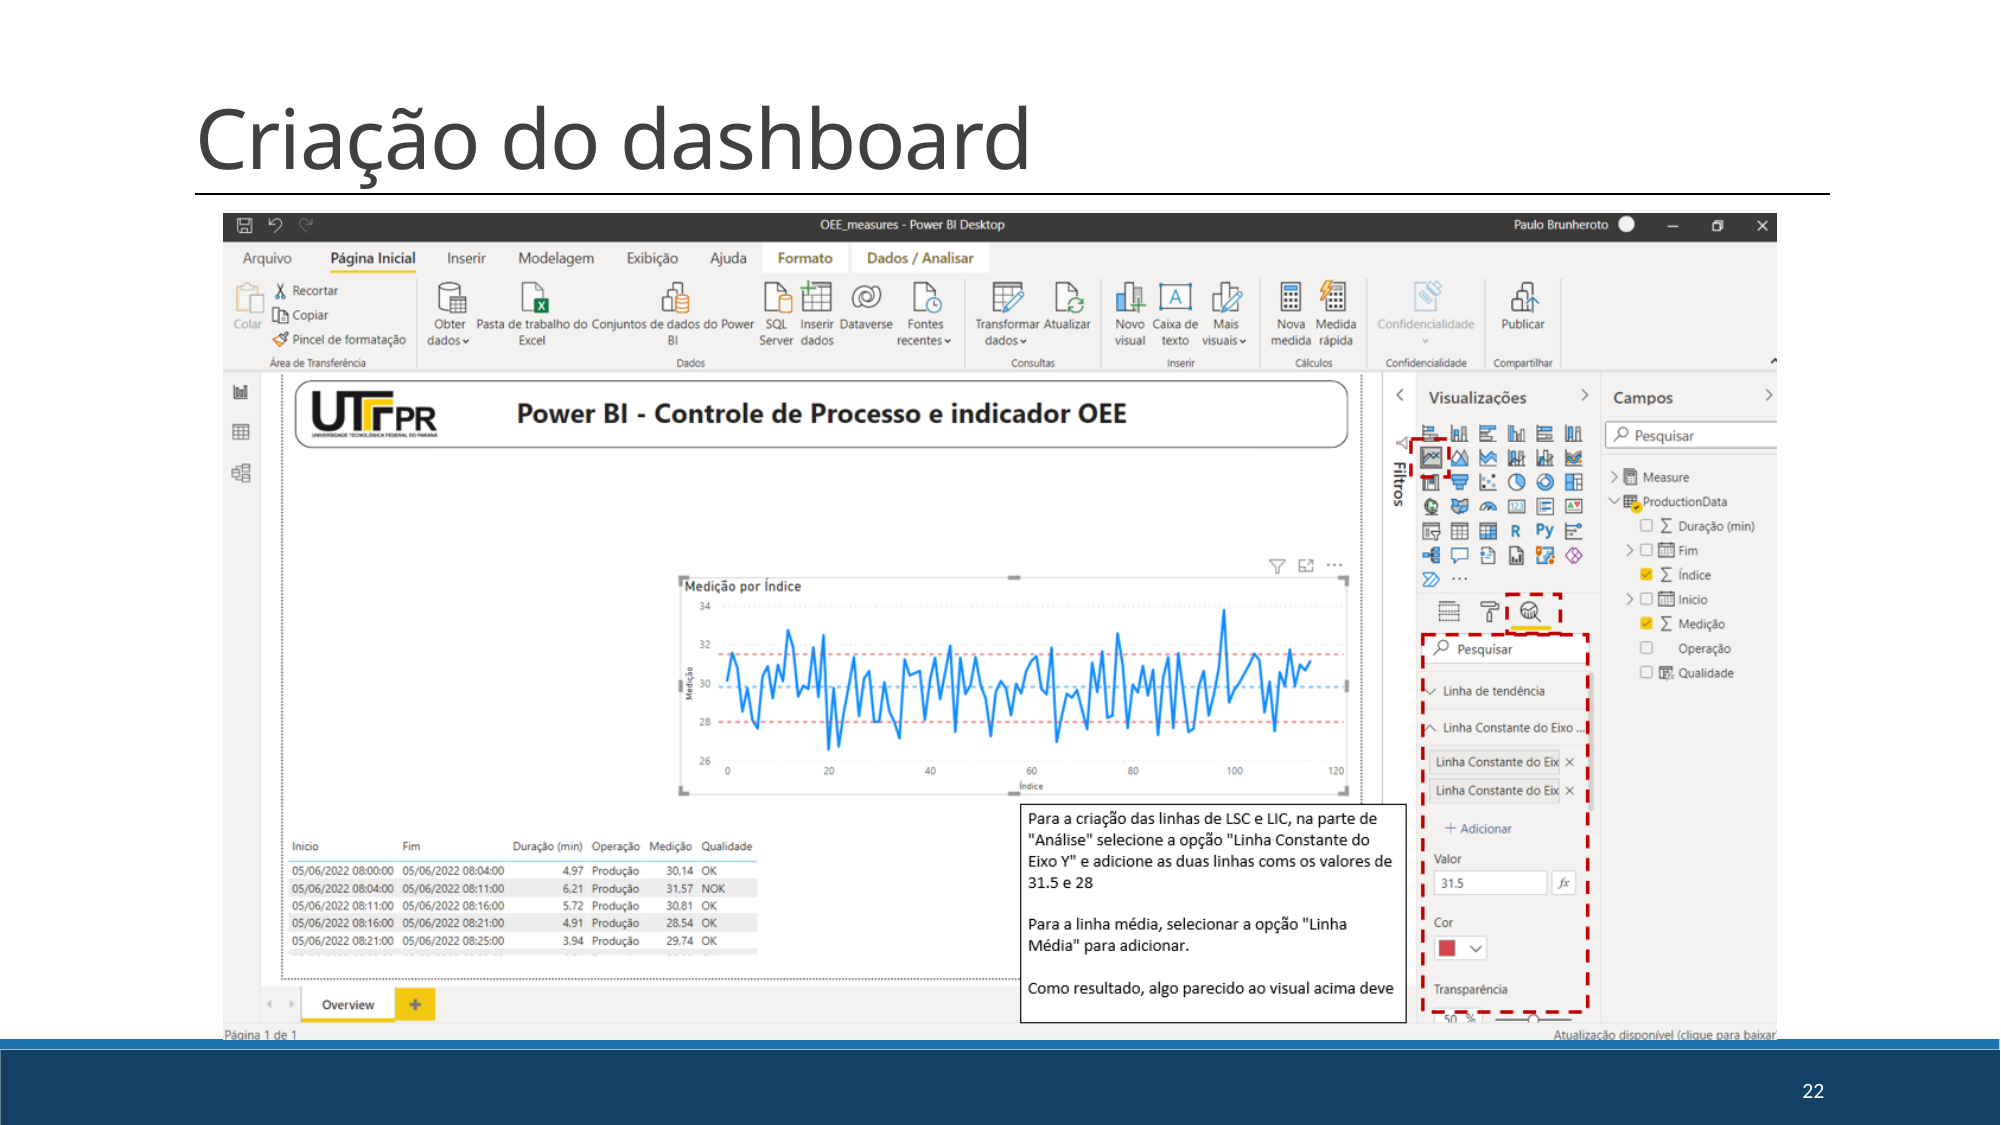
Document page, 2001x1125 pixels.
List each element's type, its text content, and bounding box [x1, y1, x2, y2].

title Criação do dashboard [180, 47, 1830, 194]
slide_number 22 [1624, 1059, 1840, 1120]
picture [222, 212, 1778, 1041]
